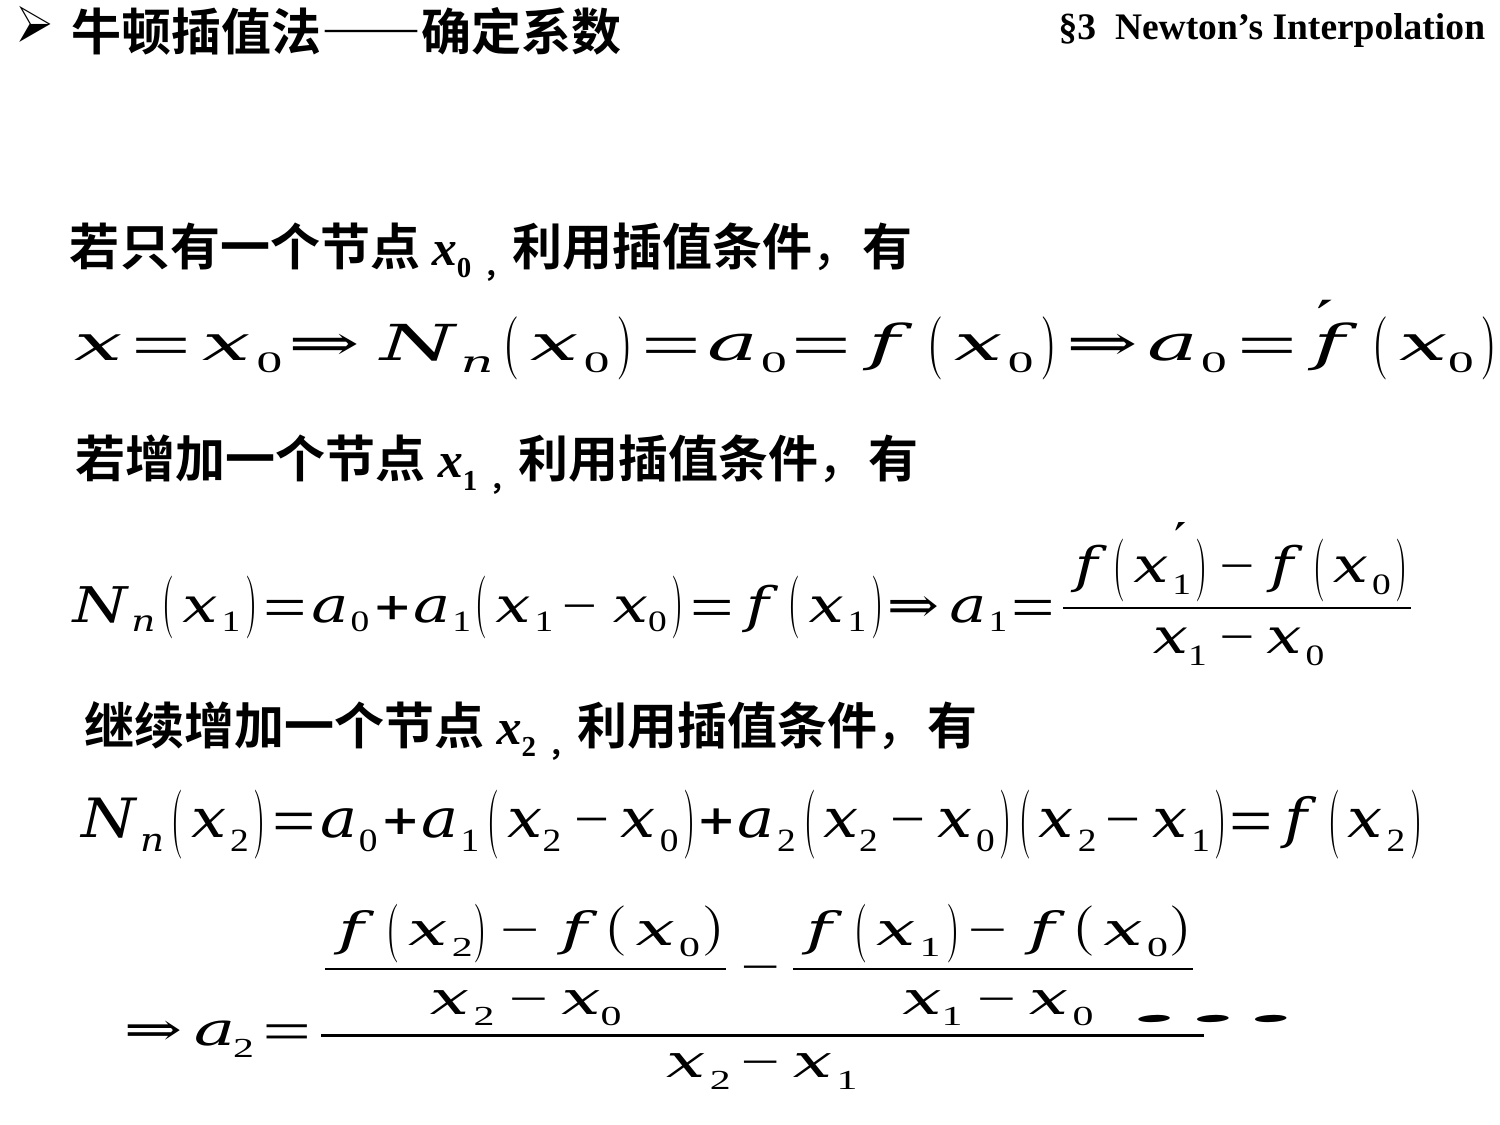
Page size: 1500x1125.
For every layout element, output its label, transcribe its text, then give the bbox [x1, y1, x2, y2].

title 牛顿插值法——确定系数 [0, 0, 763, 60]
text_box §3 Newton’s Interpolation [962, 0, 1500, 50]
